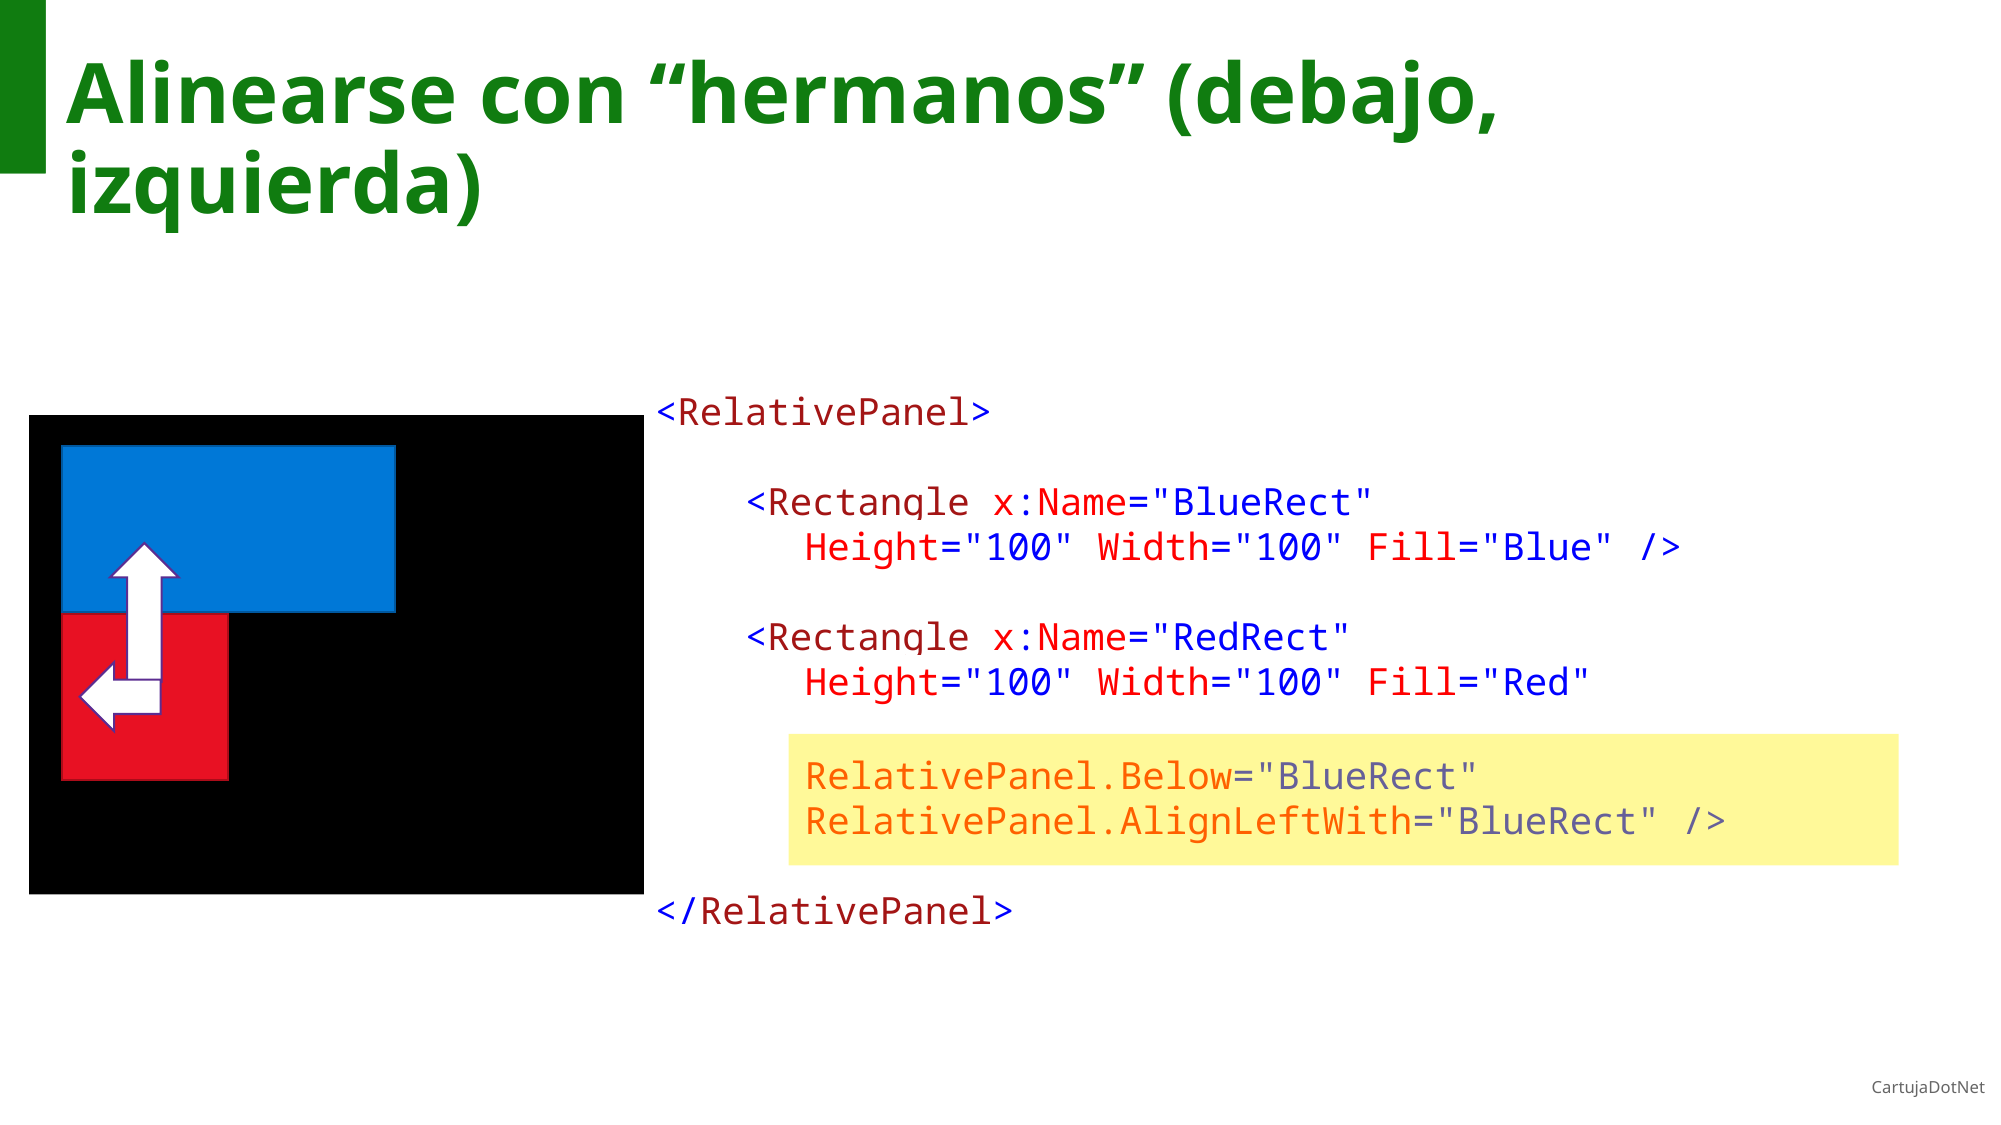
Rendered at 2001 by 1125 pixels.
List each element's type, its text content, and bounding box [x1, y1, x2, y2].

list <RelativePanel> <Rectangle x:Name="BlueRect" Height="100" Width="100" Fill="Blue" /> <Rectangle x:Name="RedRect" Height="100" Width="100" Fill="Red" RelativePanel.Below="BlueRect" RelativePanel.AlignLeftWith="BlueRect" /> </RelativePanel> [632, 194, 1845, 1125]
text_box [78, 659, 162, 734]
text_box [61, 613, 229, 781]
text_box [107, 541, 182, 683]
text_box [28, 414, 645, 895]
text_box [787, 733, 1900, 866]
text_box [61, 445, 396, 613]
title Alinearse con “hermanos” (debajo, izquierda) [44, 33, 1956, 195]
